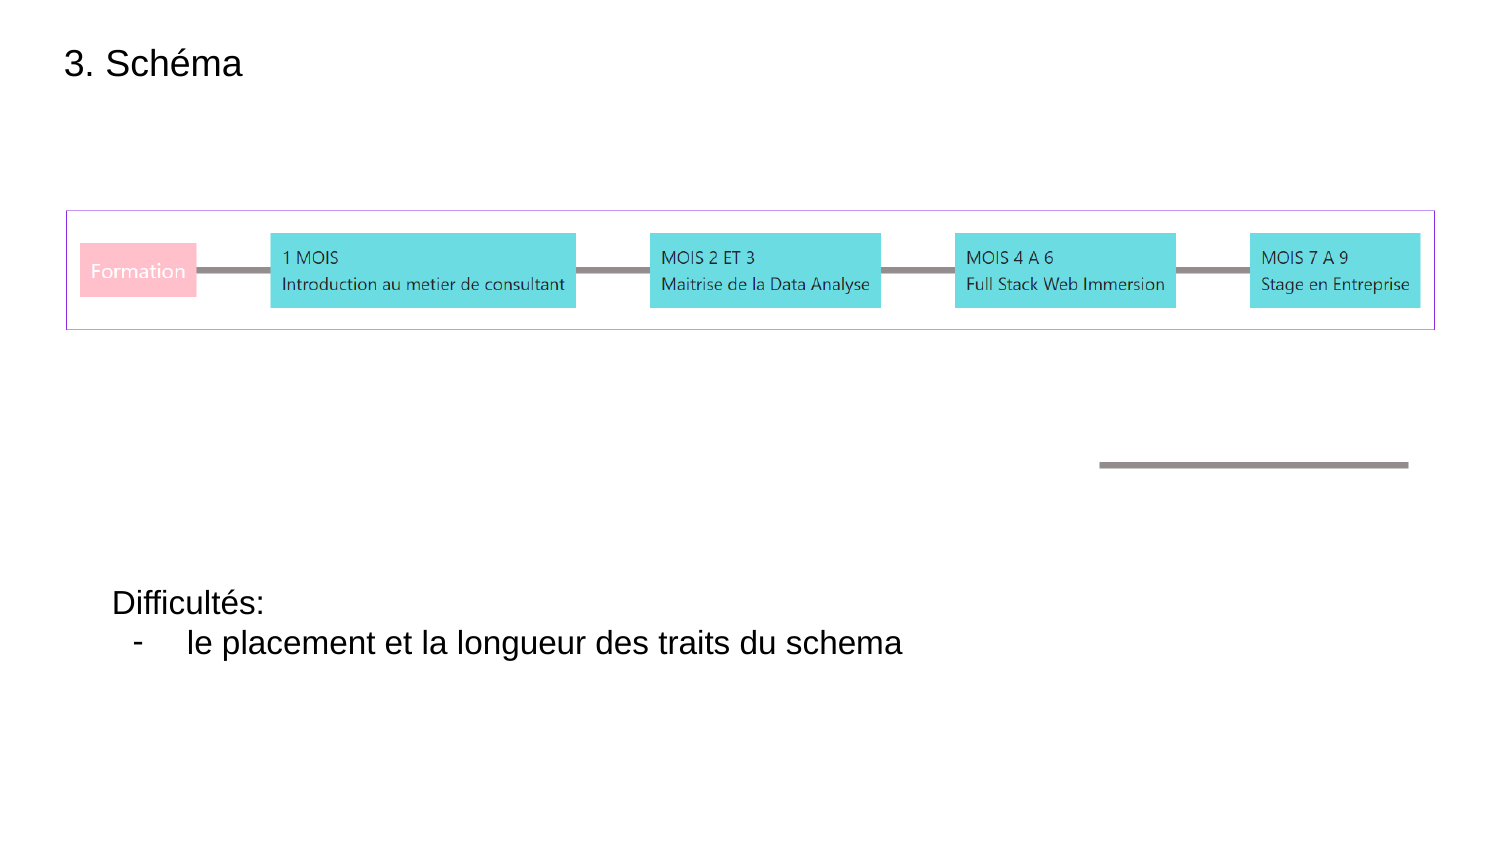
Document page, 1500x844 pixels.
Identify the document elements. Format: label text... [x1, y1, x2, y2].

text_box 3. Schéma [48, 24, 1254, 98]
picture [24, 99, 1476, 512]
text_box Difficultés: le placement et la longueur des traits du schema [96, 565, 1302, 676]
